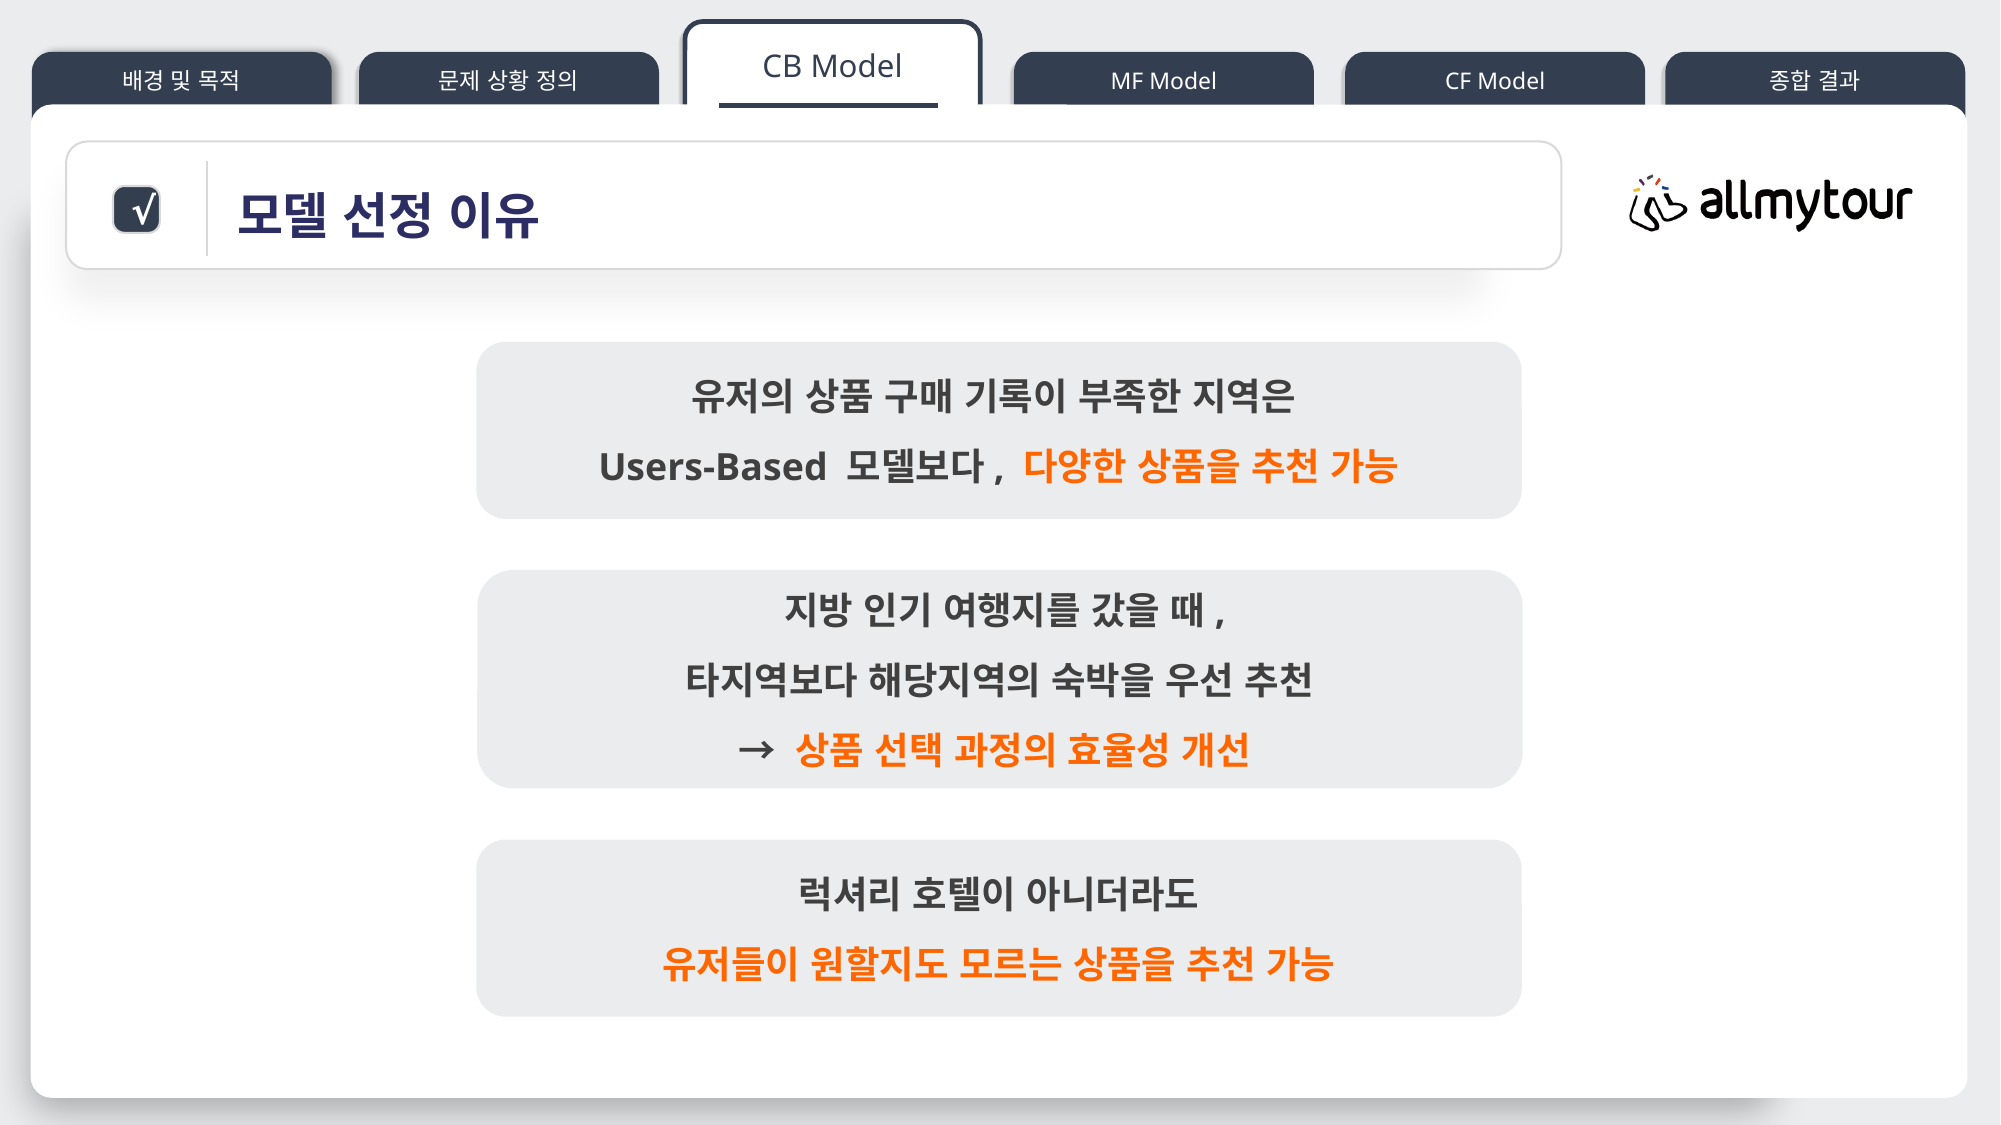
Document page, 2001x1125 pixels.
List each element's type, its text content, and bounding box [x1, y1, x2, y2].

text_box 모델 선정 이유 [64, 140, 1563, 271]
text_box 지방 인기 여행지를 갔을 때, 타지역보다 해당지역의 숙박을 우선 추천 → 상품 선택 과정의 효율성 개선 [476, 568, 1524, 790]
text_box MF Model [1015, 53, 1313, 103]
picture [1591, 174, 1947, 245]
text_box 유저의 상품 구매 기록이 부족한 지역은 Users-Based 모델보다, 다양한 상품을 추천 가능 [475, 340, 1523, 520]
text_box [683, 20, 982, 103]
text_box CF Model [1346, 53, 1644, 103]
text_box 배경 및 목적 [33, 53, 331, 112]
text_box CB Model [714, 38, 951, 92]
text_box 문제 상황 정의 [360, 53, 658, 103]
text_box [29, 103, 1969, 1099]
text_box 럭셔리 호텔이 아니더라도 유저들이 원할지도 모르는 상품을 추천 가능 [475, 838, 1523, 1018]
text_box √ [111, 184, 161, 234]
text_box 종합 결과 [1666, 53, 1964, 111]
